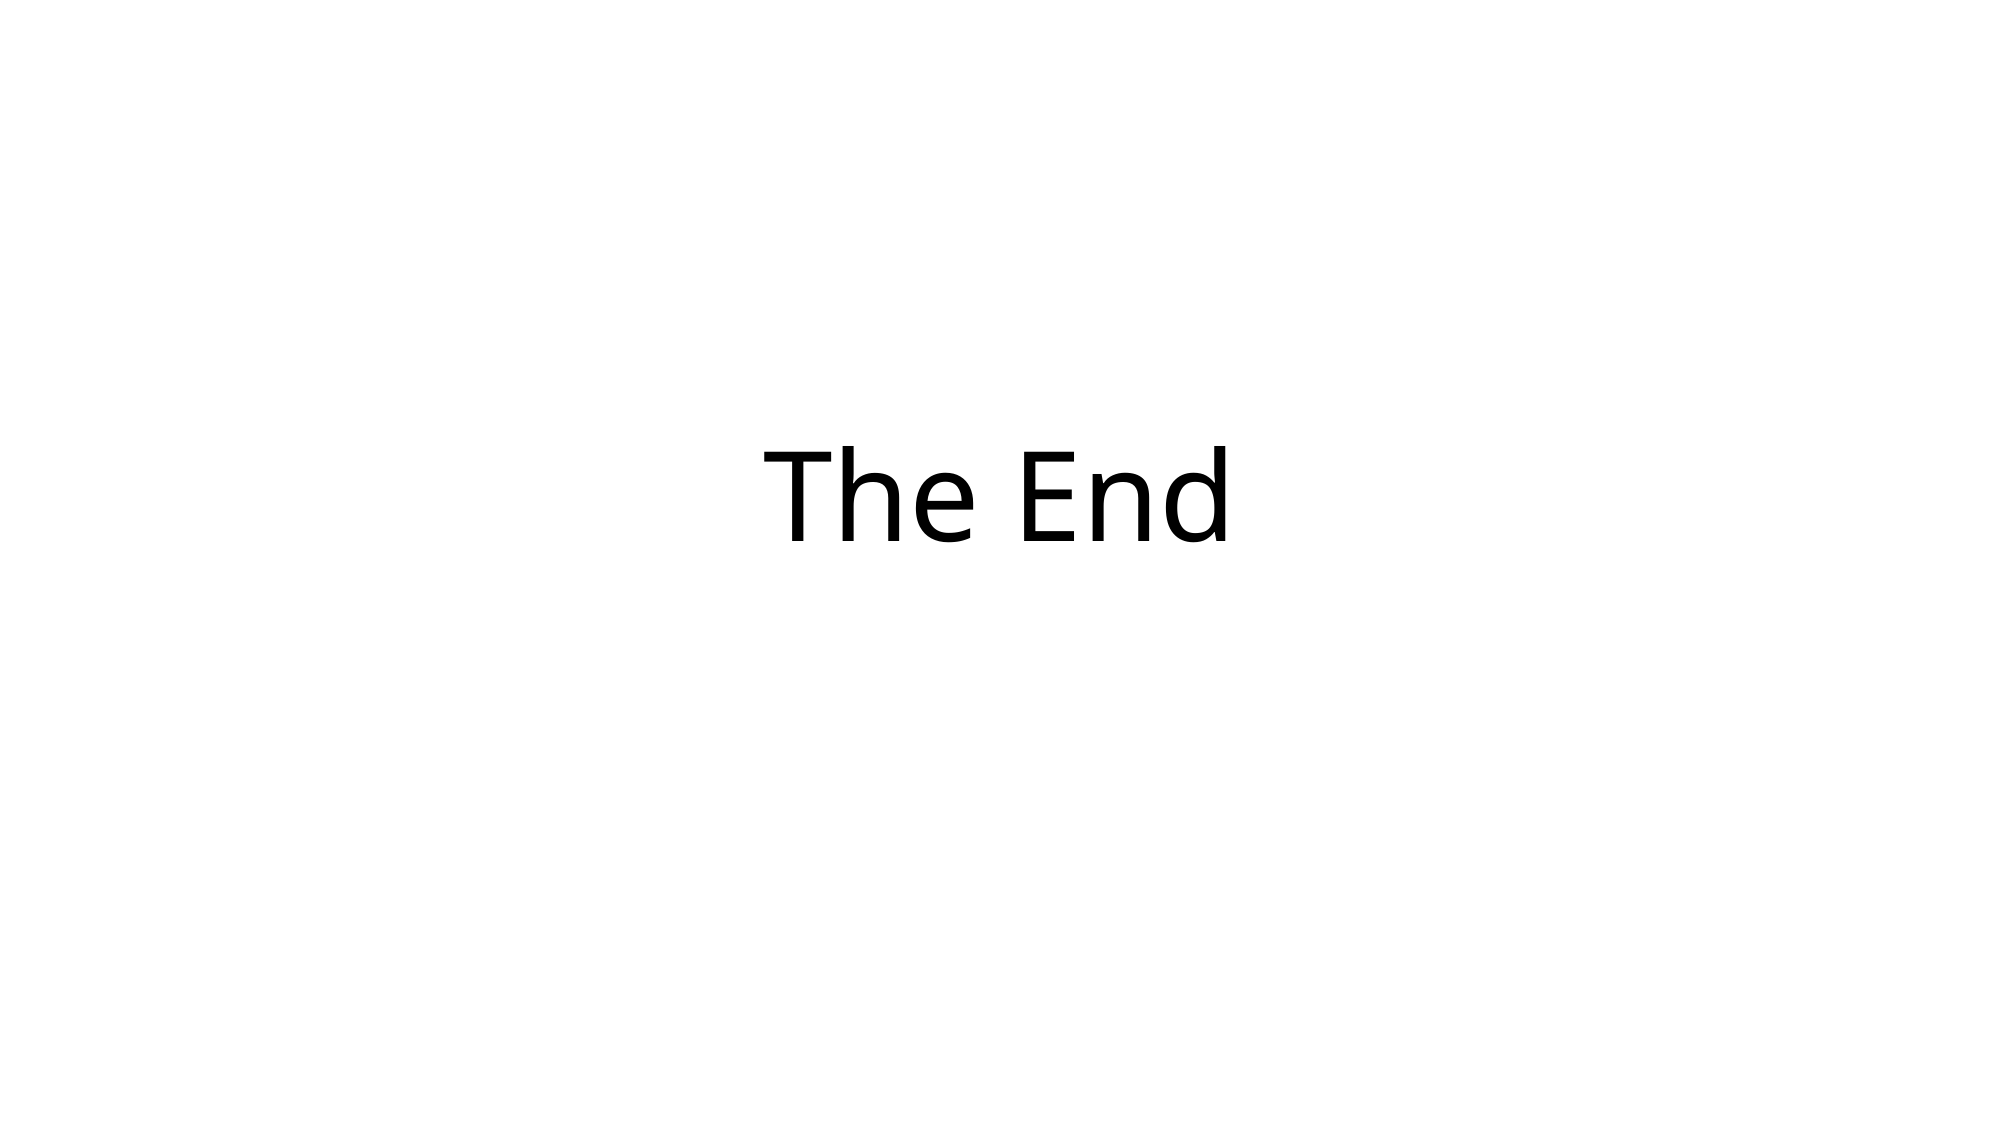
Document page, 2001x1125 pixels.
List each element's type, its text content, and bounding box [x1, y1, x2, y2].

title The End [249, 184, 1750, 576]
